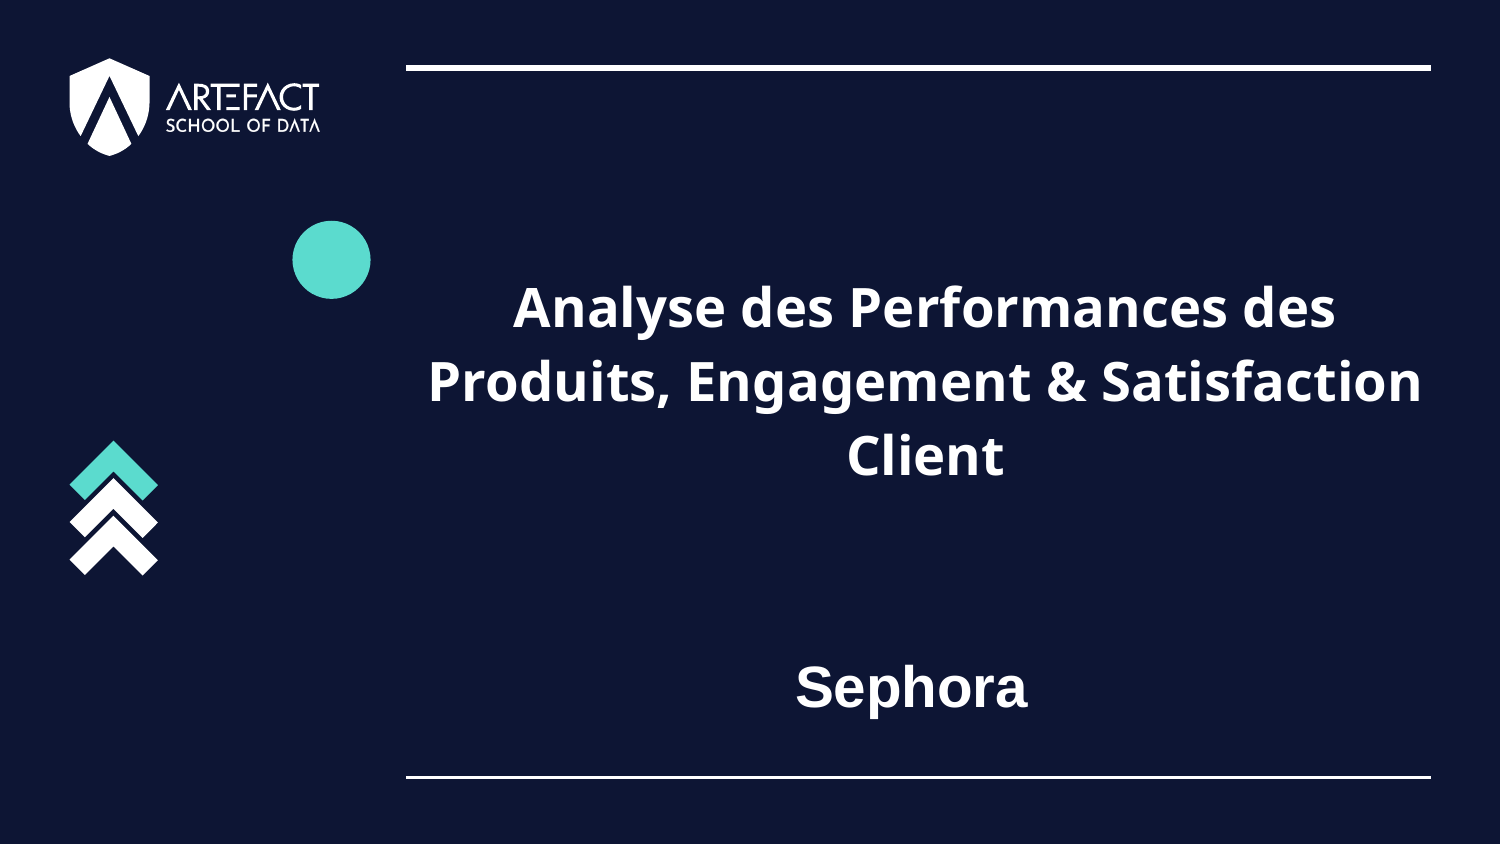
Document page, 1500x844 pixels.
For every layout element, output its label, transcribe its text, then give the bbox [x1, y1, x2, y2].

picture [166, 118, 320, 132]
title Analyse des Performances des Produits, Engagement & Satisfaction Client [406, 253, 1446, 507]
picture [69, 253, 381, 567]
subtitle Sephora [392, 531, 1431, 735]
